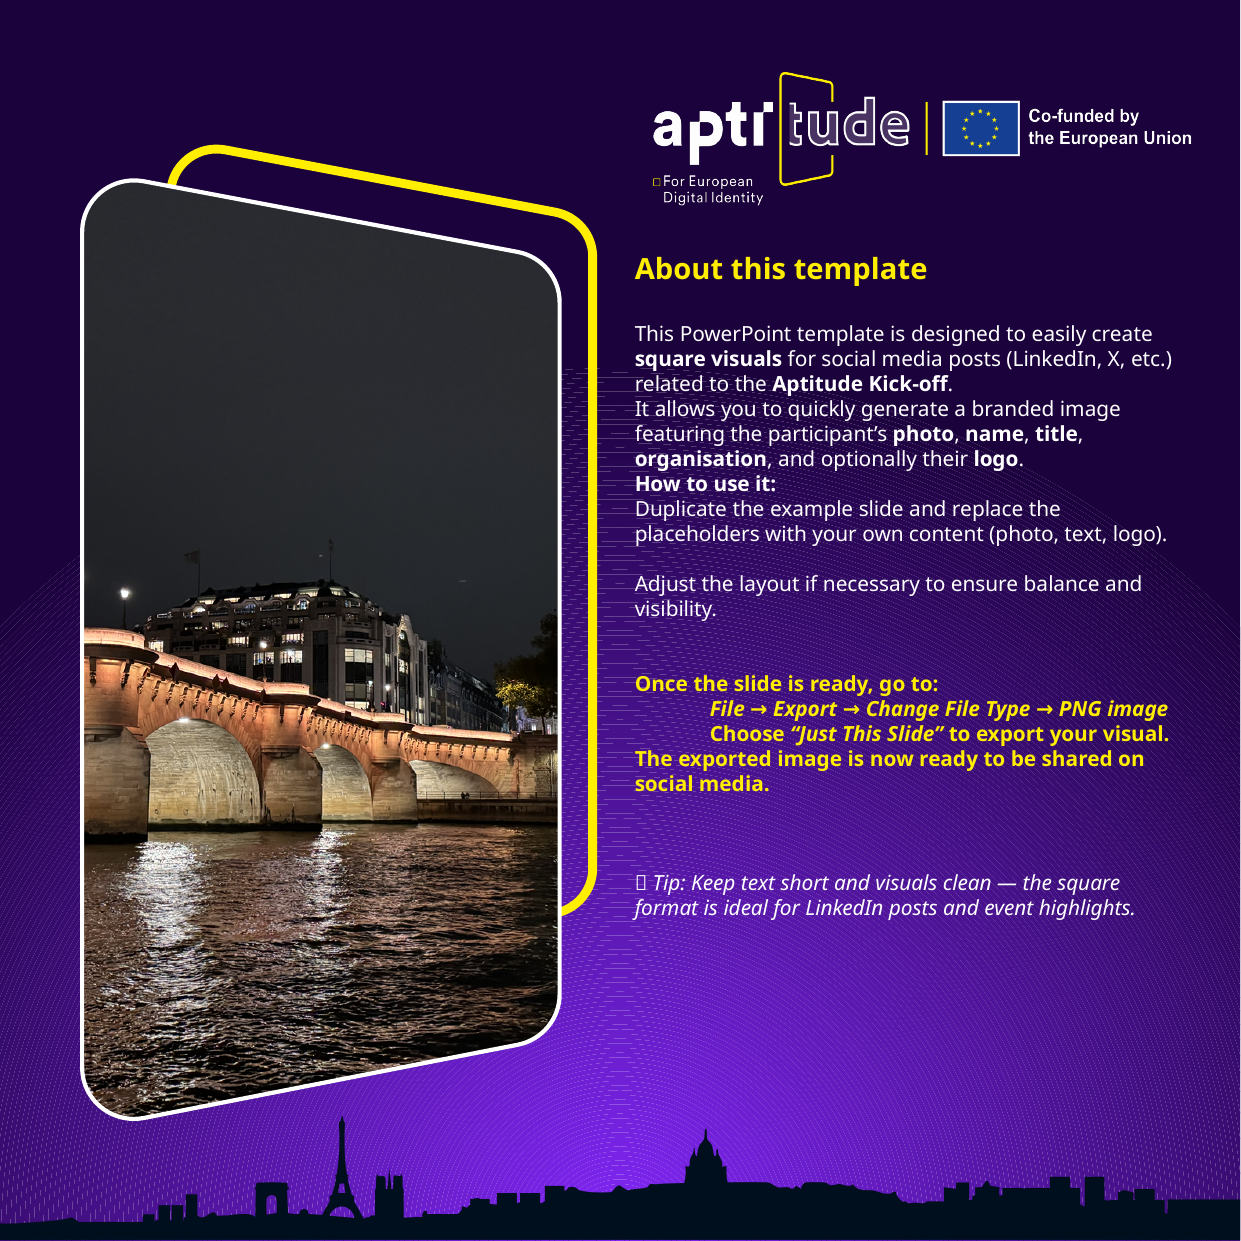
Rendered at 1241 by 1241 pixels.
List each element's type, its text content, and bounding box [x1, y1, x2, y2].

picture [0, 179, 1241, 1240]
text_box About this template This PowerPoint template is designed to easily create square visuals for social media posts (LinkedIn, X, etc.) related to the Aptitude Kick-off. It allows you to quickly generate a branded image featuring the participant’s photo, name, title, organisation, and optionally their logo. How to use it: Duplicate the example slide and replace the placeholders with your own content (photo, text, logo). Adjust the layout if necessary to ensure balance and visibility. Once the slide is ready, go to: File → Export → Change File Type → PNG image Choose “Just This Slide” to export your visual. The exported image is now ready to be shared on social media. 💡 Tip: Keep text short and visuals clean — the square format is ideal for LinkedIn posts and event highlights. [620, 243, 1200, 958]
picture [624, 51, 1220, 226]
